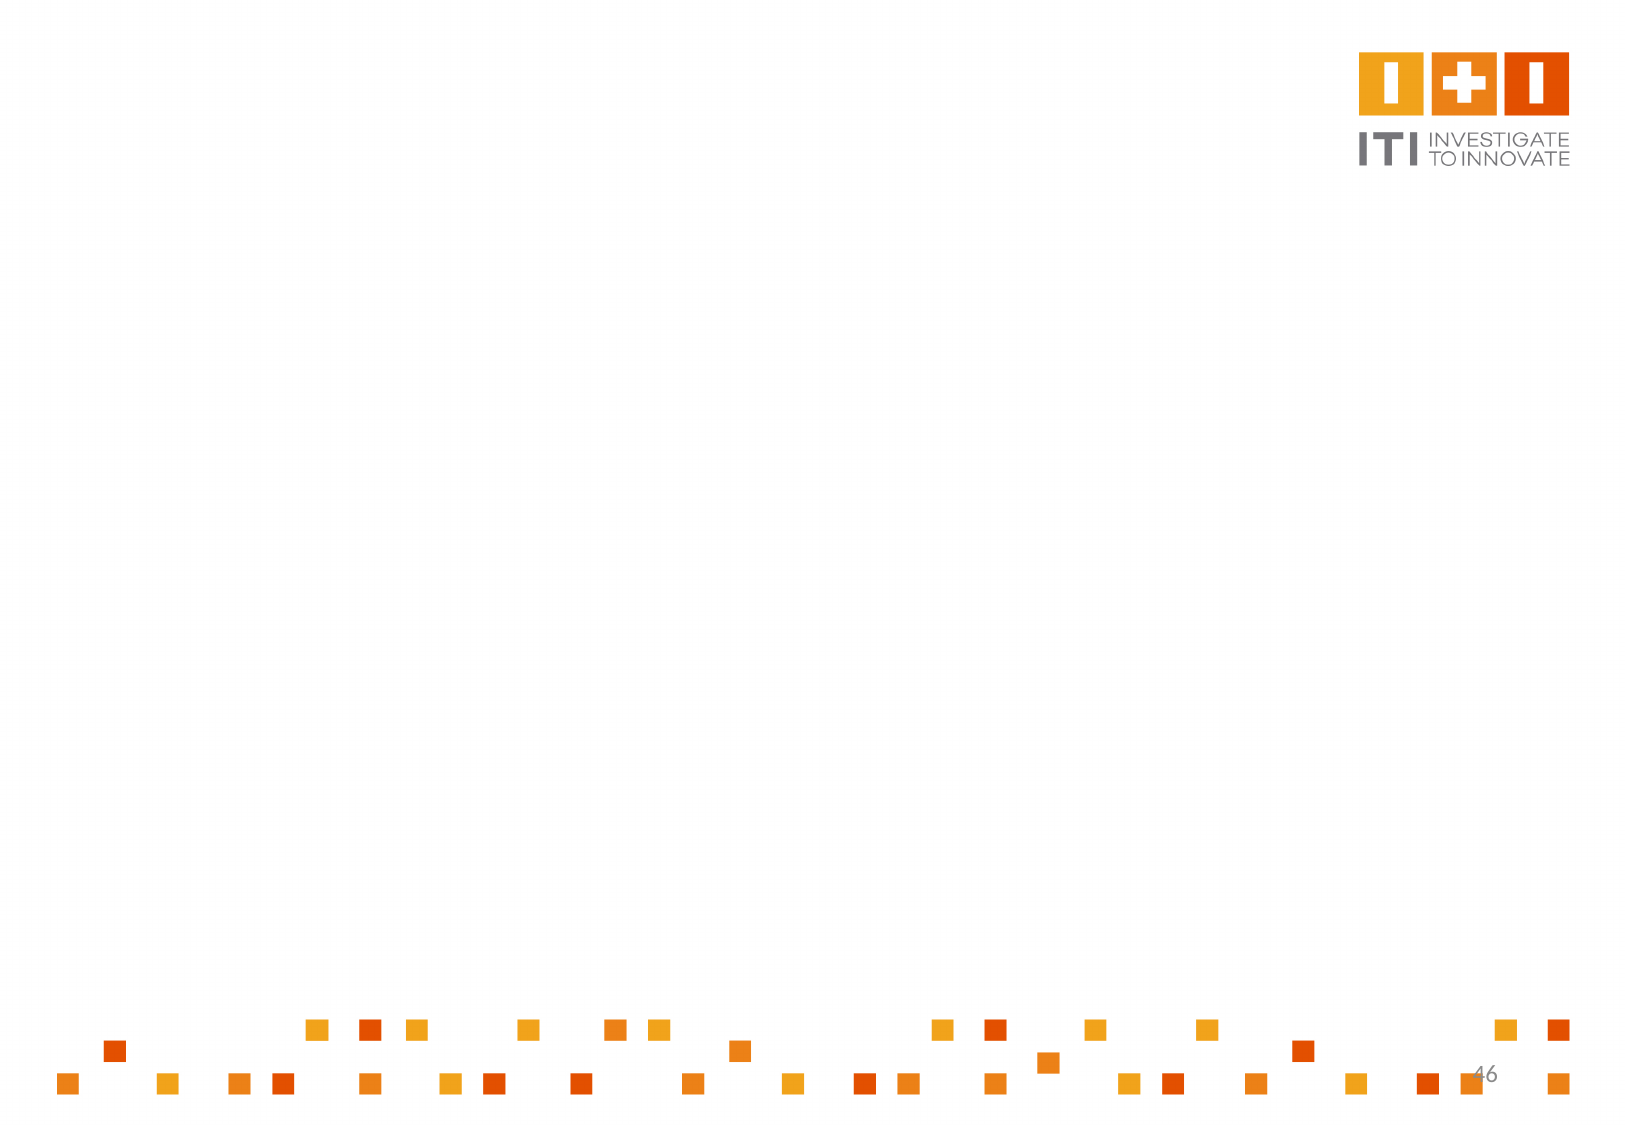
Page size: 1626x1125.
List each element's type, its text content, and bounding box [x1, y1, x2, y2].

picture [0, 0, 1626, 1125]
slide_number 46 [1147, 1042, 1514, 1103]
